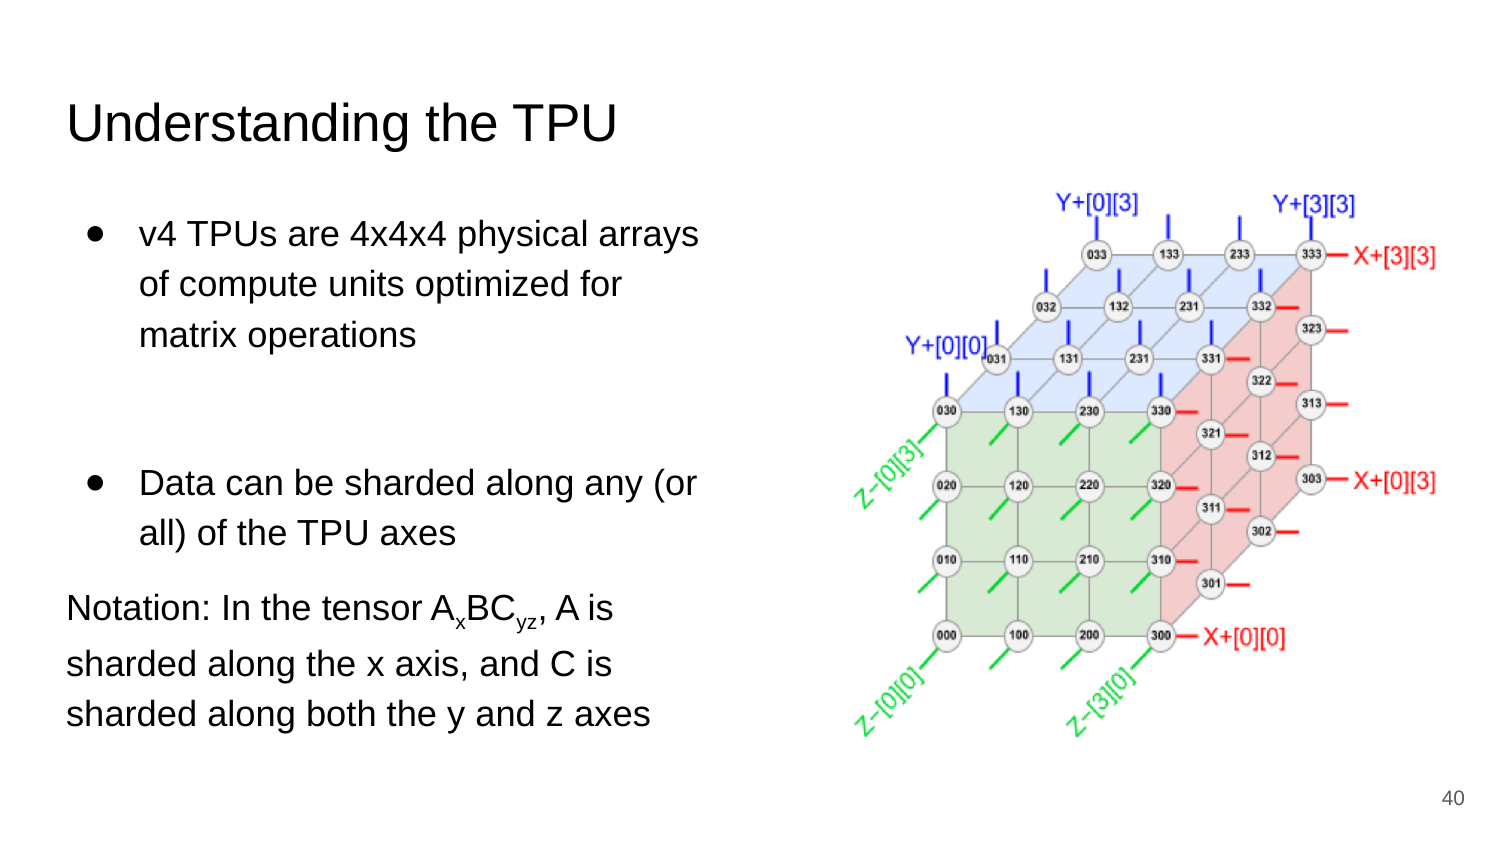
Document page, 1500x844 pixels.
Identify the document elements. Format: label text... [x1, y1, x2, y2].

list v4 TPUs are 4x4x4 physical arrays of compute units optimized for matrix operations Data can be sharded along any (or all) of the TPU axes Notation: In the tensor AxBCyz, A is sharded along the x axis, and C is sharded along both the y and z axes [51, 189, 729, 750]
slide_number ‹#› [1389, 764, 1480, 830]
picture [848, 185, 1450, 747]
title Understanding the TPU [51, 72, 1449, 167]
